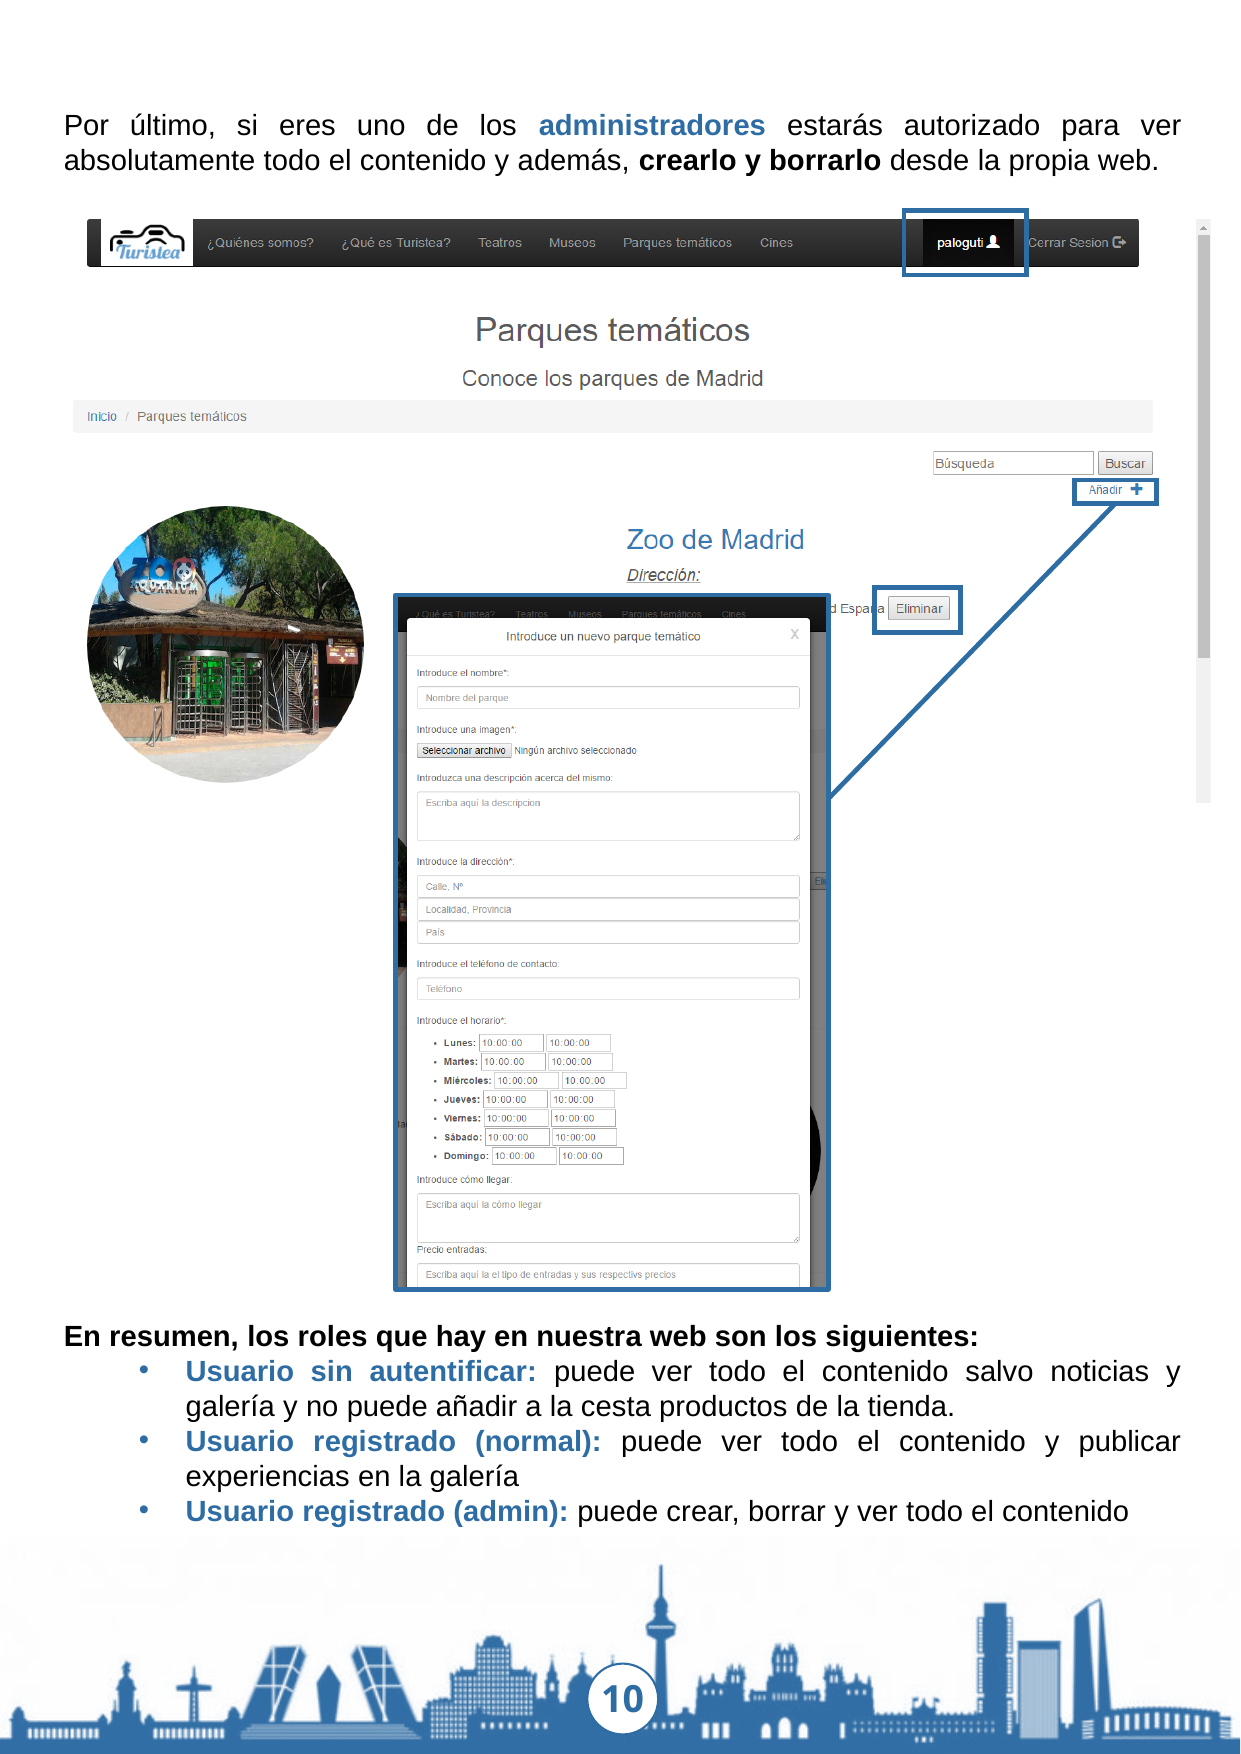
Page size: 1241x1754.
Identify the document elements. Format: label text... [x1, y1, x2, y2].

text_box En resumen, los roles que hay en nuestra web son los siguientes: Usuario sin autentificar: puede ver todo el contenido salvo noticias y galería y no puede añadir a la cesta productos de la tienda. Usuario registrado (normal): puede ver todo el contenido y publicar experiencias en la galería Usuario registrado (admin): puede crear, borrar y ver todo el contenido [48, 1309, 1197, 1535]
picture [29, 219, 1211, 1288]
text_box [785, 503, 1116, 843]
picture [0, 1536, 1241, 1754]
text_box Por último, si eres uno de los administradores estarás autorizado para ver absolutamente todo el contenido y además, crearlo y borrarlo desde la propia web. [48, 98, 1197, 219]
text_box [903, 210, 1028, 219]
